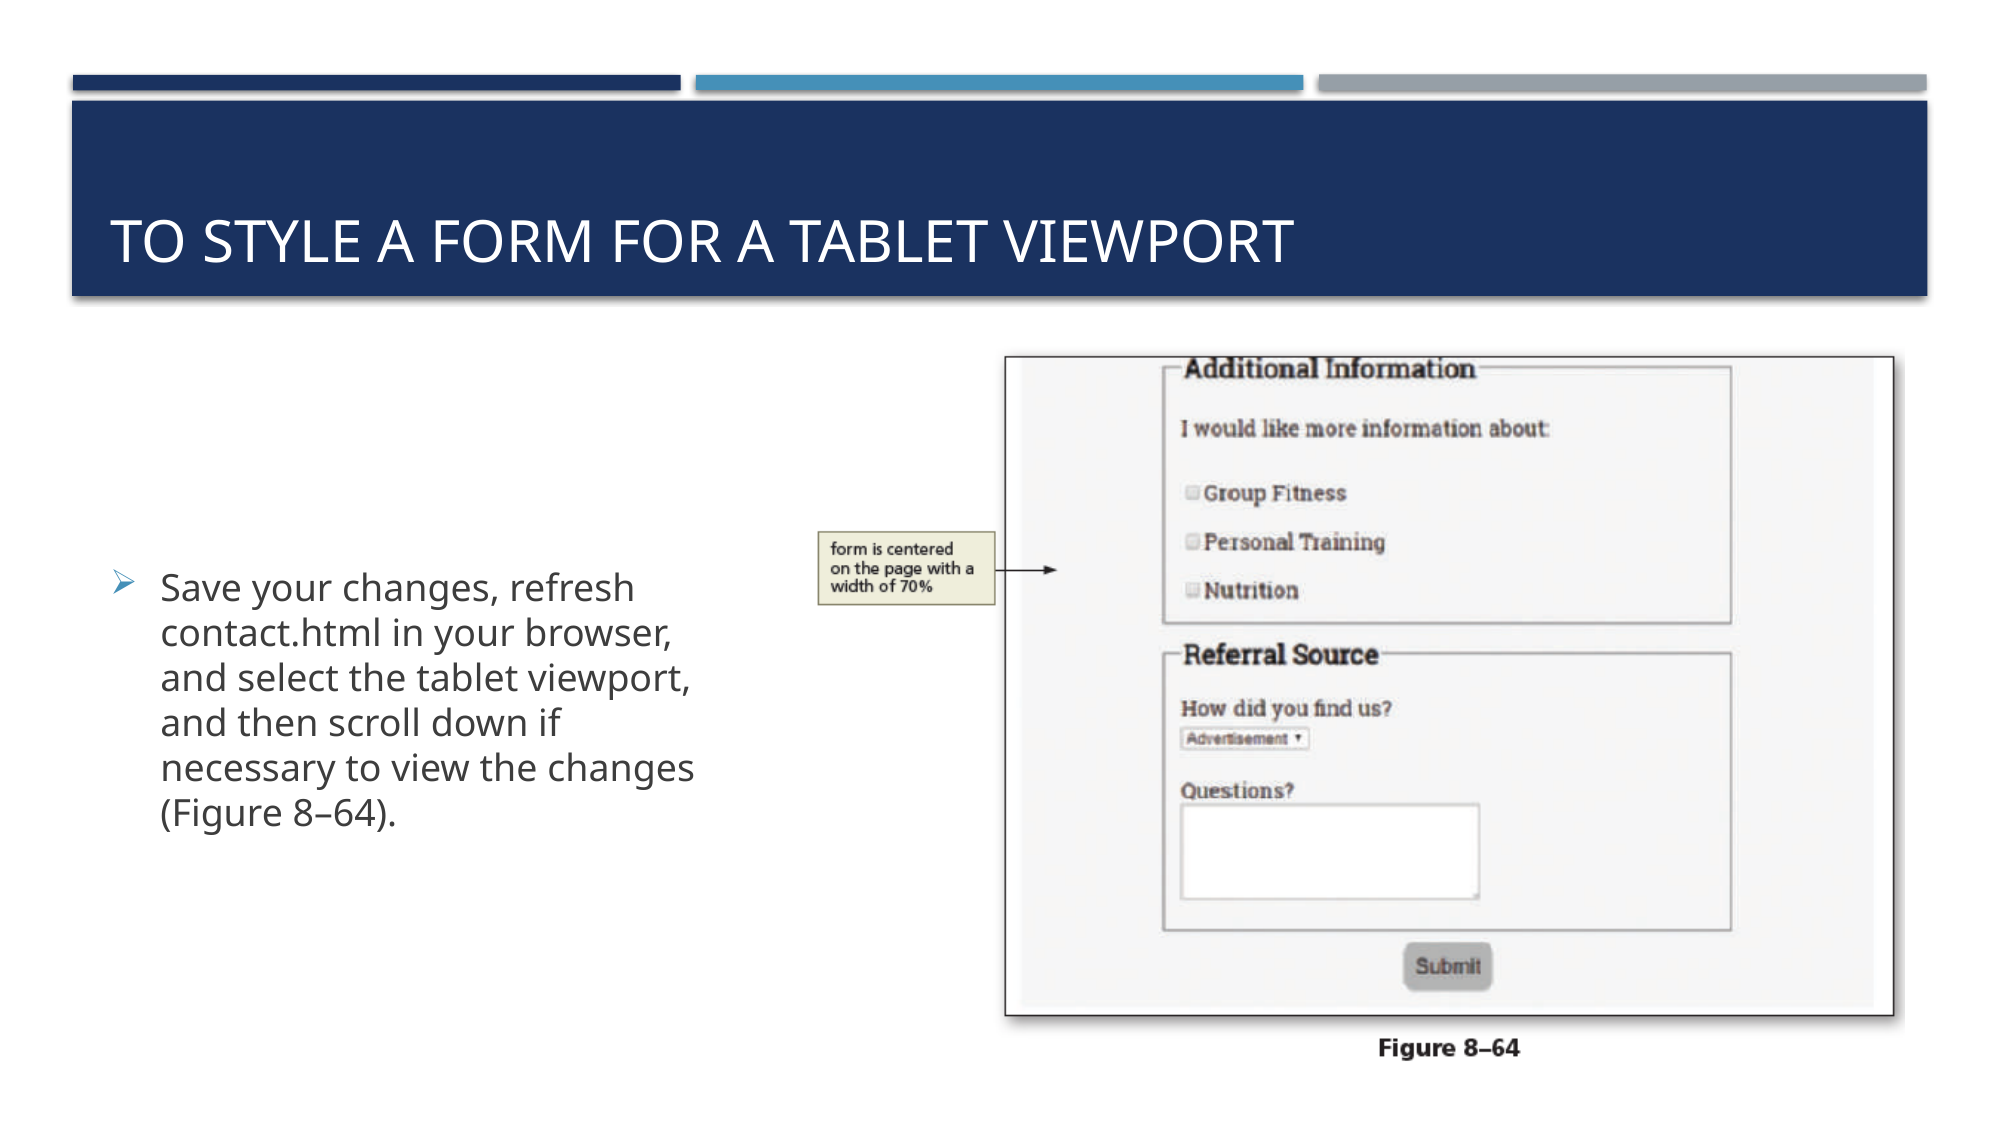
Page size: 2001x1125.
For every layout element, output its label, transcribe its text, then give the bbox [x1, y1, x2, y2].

title To Style a Form for a Tablet Viewport [95, 115, 1905, 282]
list Save your changes, refresh contact.html in your browser, and select the tablet viewport, and then scroll down if necessary to view the changes (Figure 8–64). [95, 355, 732, 1043]
picture [808, 343, 1906, 1065]
